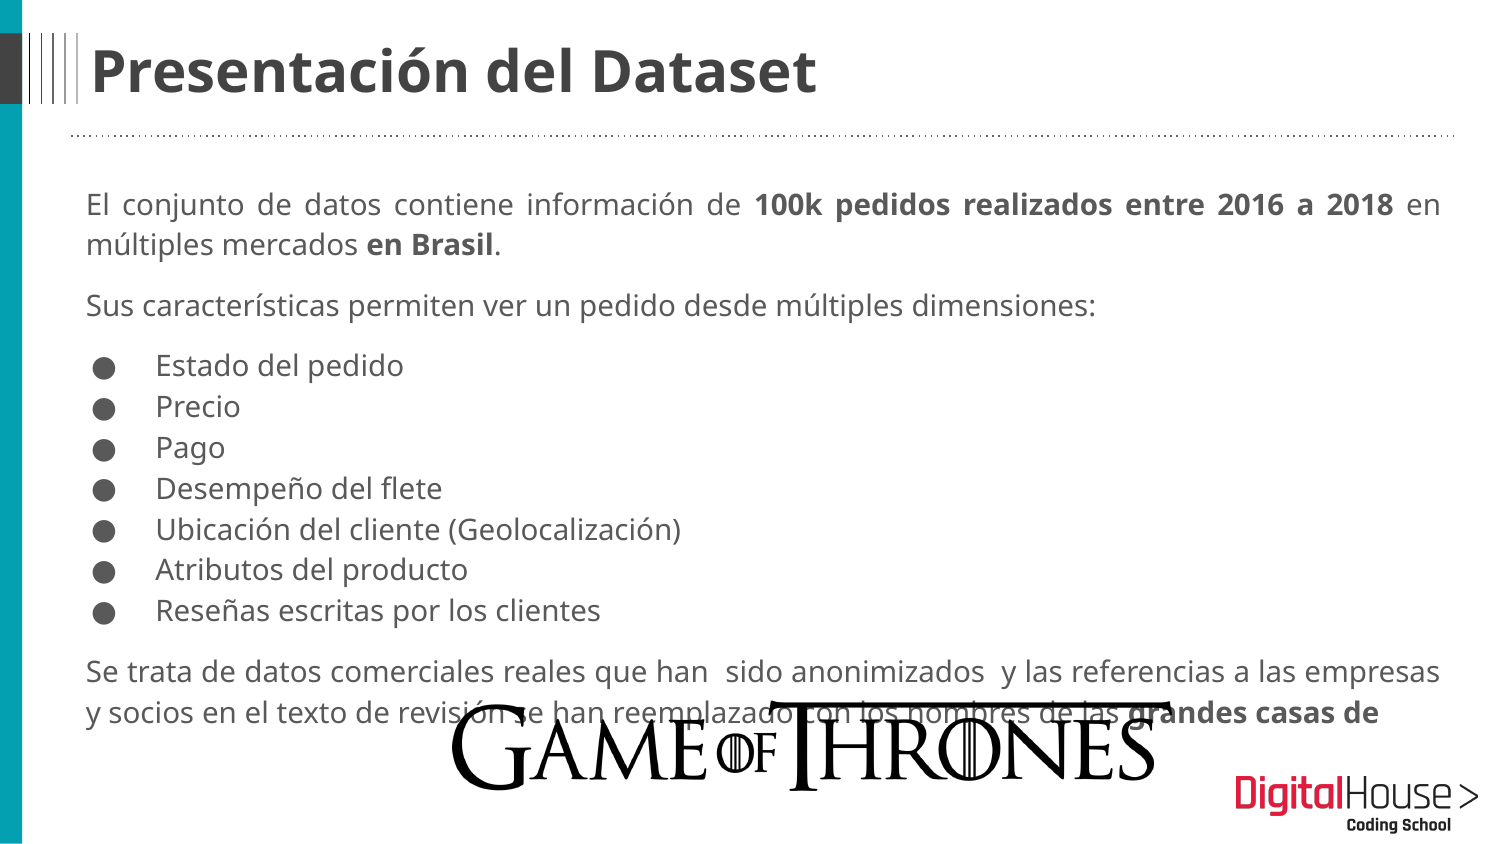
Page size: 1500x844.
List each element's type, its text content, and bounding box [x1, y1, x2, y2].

text_box Presentación del Dataset [78, 33, 1457, 104]
picture [452, 701, 1172, 791]
text_box [0, 104, 23, 844]
text_box [0, 33, 23, 104]
picture [1223, 764, 1488, 844]
text_box [0, 0, 23, 33]
list El conjunto de datos contiene información de 100k pedidos realizados entre 2016 a 2018 en múltiples mercados en Brasil. Sus características permiten ver un pedido desde múltiples dimensiones: Estado del pedido Precio Pago Desempeño del flete Ubicación del cliente (Geolocalización) Atributos del producto Reseñas escritas por los clientes Se trata de datos comerciales reales que han sido anonimizados y las referencias a las empresas y socios en el texto de revisión se han reemplazado con los nombres de las grandes casas de [70, 165, 1457, 750]
